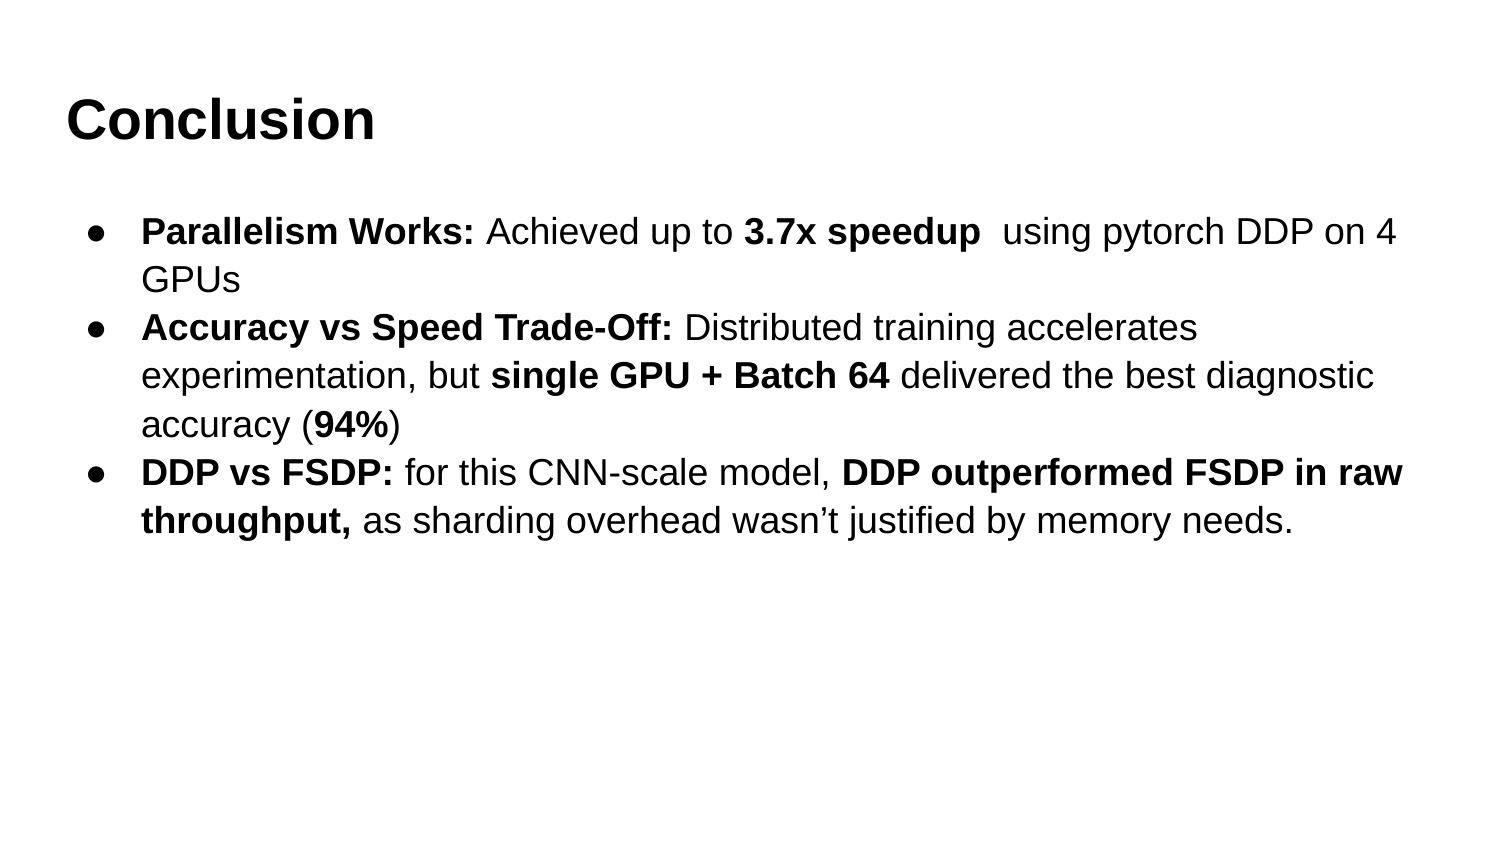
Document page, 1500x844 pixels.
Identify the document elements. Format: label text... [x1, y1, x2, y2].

list Parallelism Works: Achieved up to 3.7x speedup using pytorch DDP on 4 GPUs Accuracy vs Speed Trade-Off: Distributed training accelerates experimentation, but single GPU + Batch 64 delivered the best diagnostic accuracy (94%) DDP vs FSDP: for this CNN-scale model, DDP outperformed FSDP in raw throughput, as sharding overhead wasn’t justified by memory needs. [51, 189, 1449, 750]
title Conclusion [51, 72, 1449, 167]
